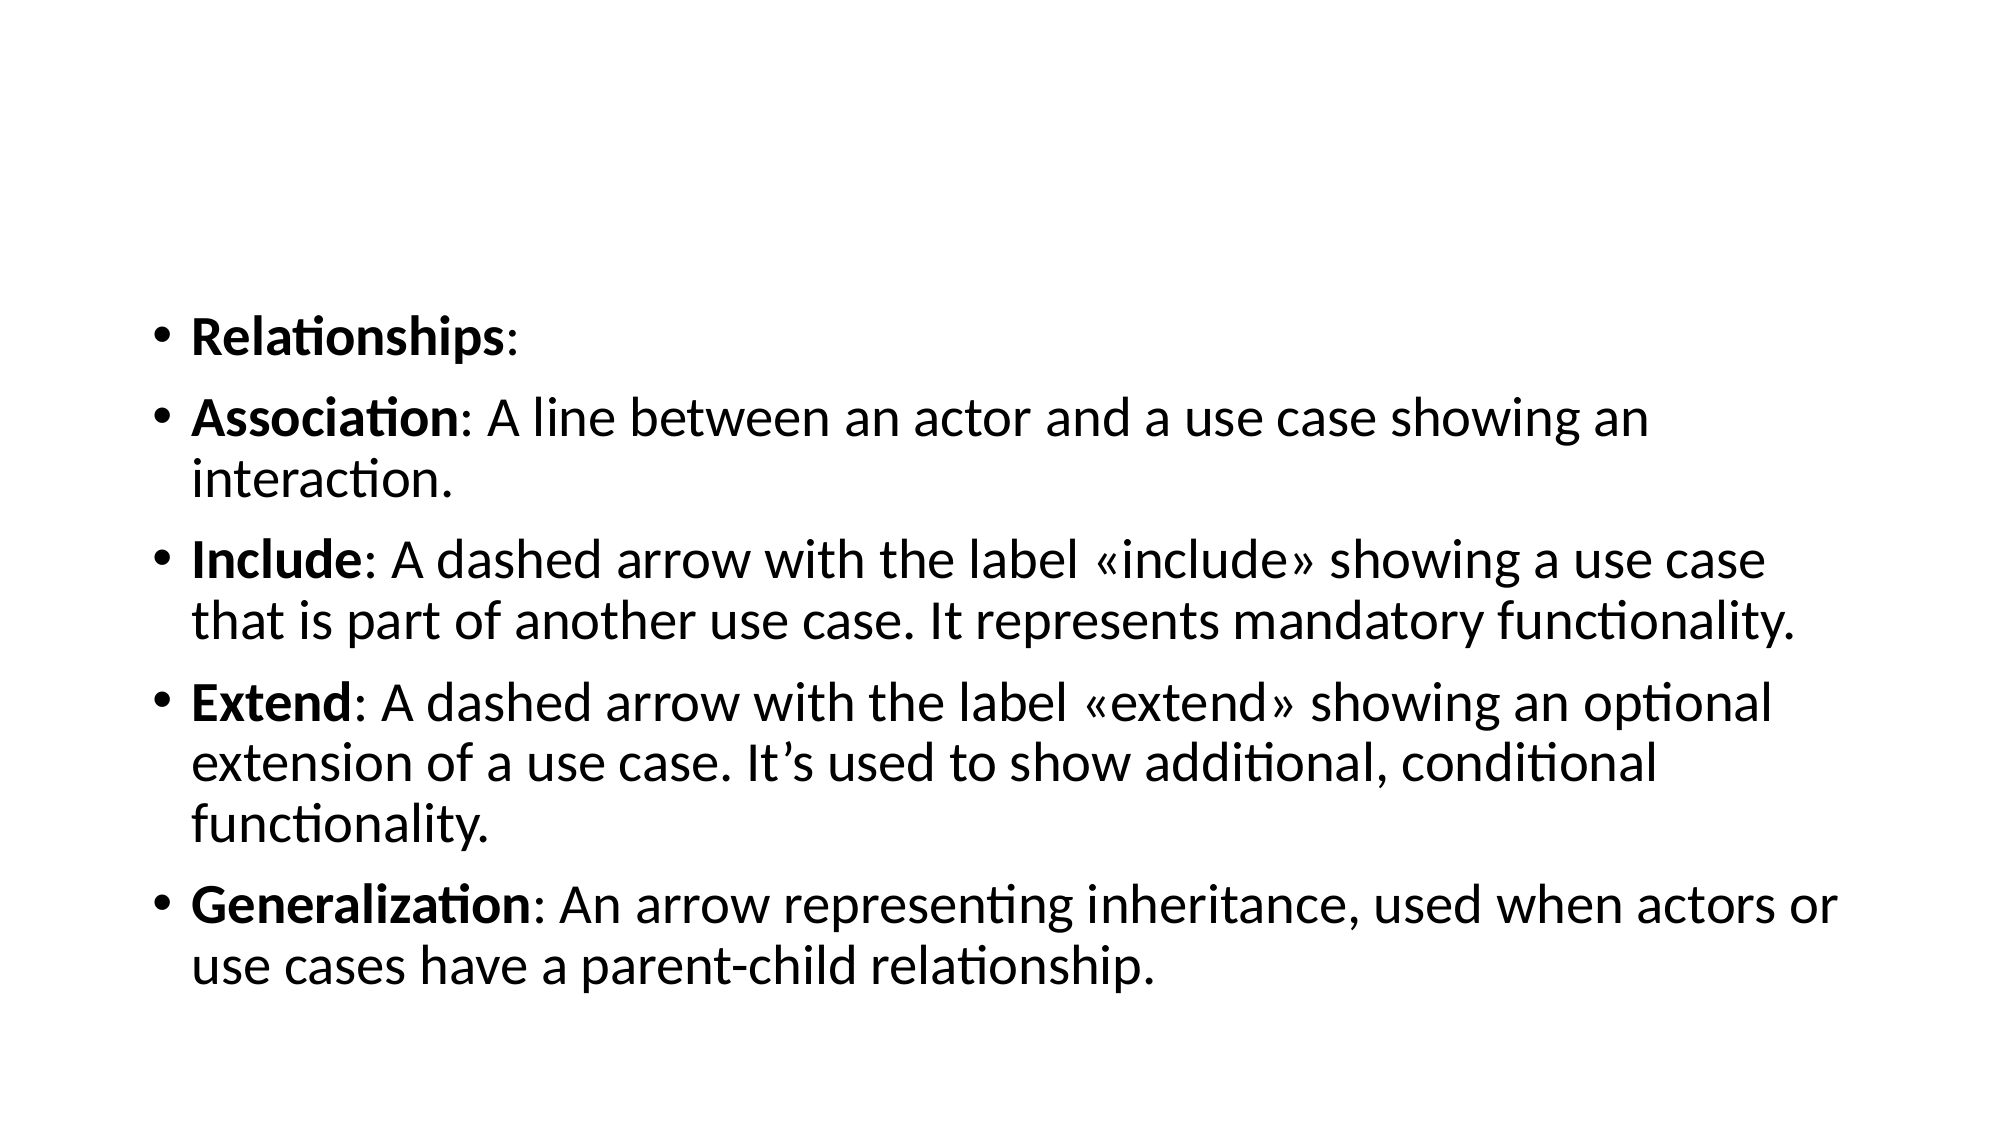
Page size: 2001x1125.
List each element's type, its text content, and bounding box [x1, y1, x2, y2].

list Relationships: Association: A line between an actor and a use case showing an interaction. Include: A dashed arrow with the label «include» showing a use case that is part of another use case. It represents mandatory functionality. Extend: A dashed arrow with the label «extend» showing an optional extension of a use case. It’s used to show additional, conditional functionality. Generalization: An arrow representing inheritance, used when actors or use cases have a parent-child relationship. [137, 299, 1863, 1014]
